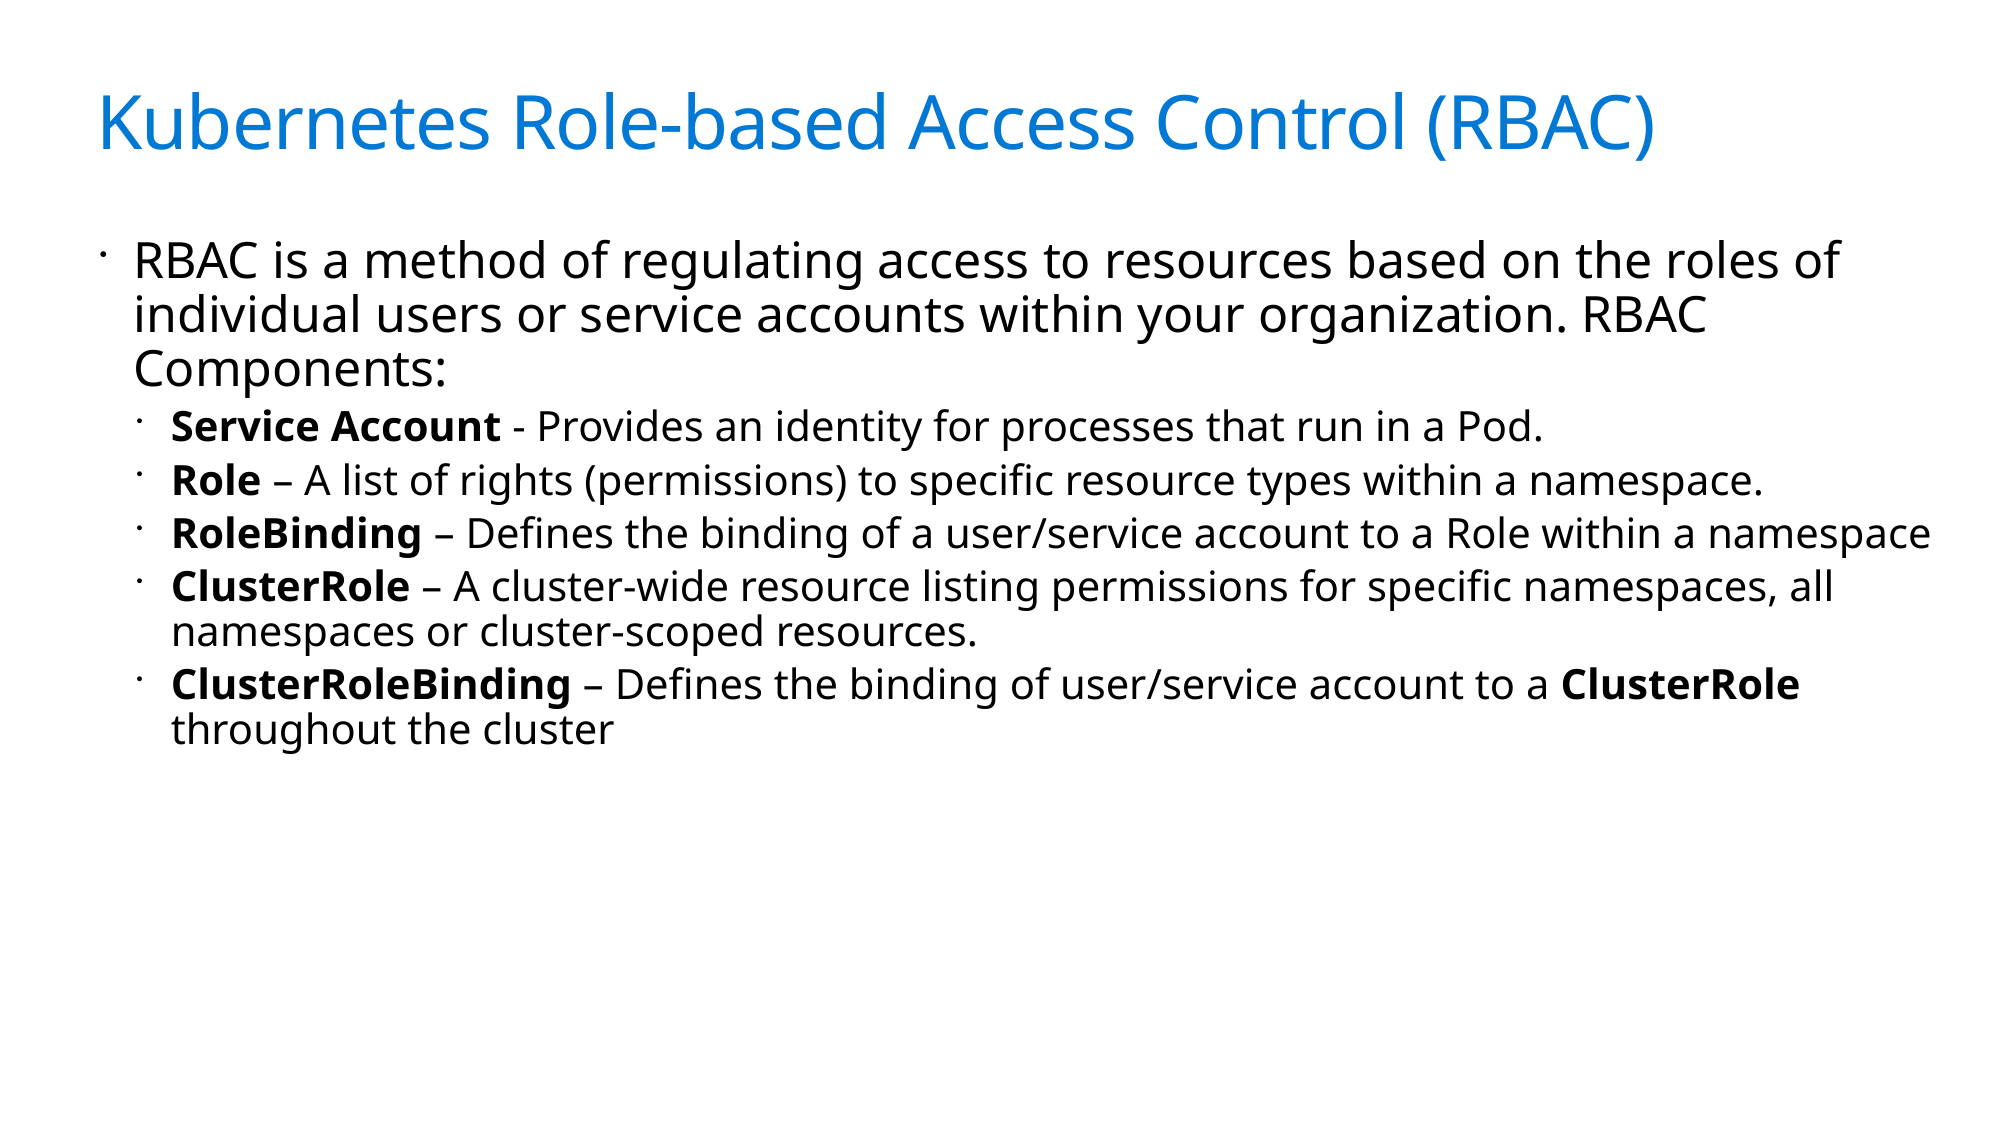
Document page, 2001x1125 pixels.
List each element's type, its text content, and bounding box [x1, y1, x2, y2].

title Kubernetes Role-based Access Control (RBAC) [96, 75, 1904, 166]
list RBAC is a method of regulating access to resources based on the roles of individual users or service accounts within your organization. RBAC Components: Service Account - Provides an identity for processes that run in a Pod. Role – A list of rights (permissions) to specific resource types within a namespace. RoleBinding – Defines the binding of a user/service account to a Role within a namespace ClusterRole – A cluster-wide resource listing permissions for specific namespaces, all namespaces or cluster-scoped resources. ClusterRoleBinding – Defines the binding of user/service account to a ClusterRole throughout the cluster [95, 235, 1940, 1099]
